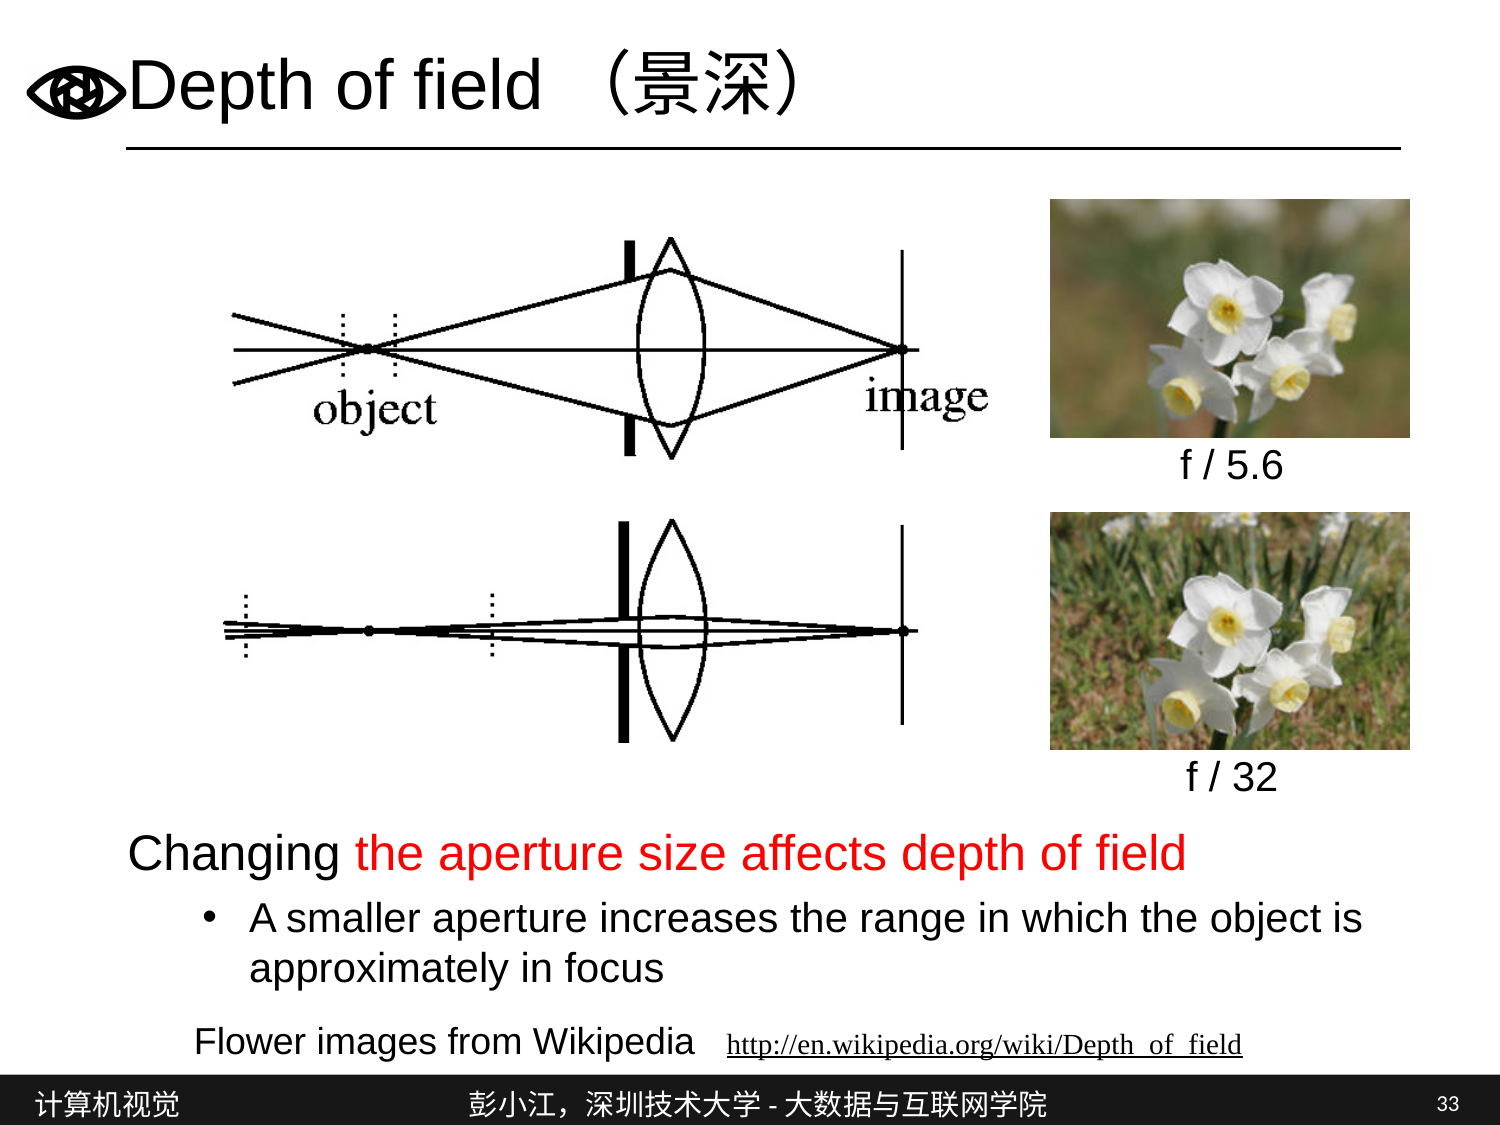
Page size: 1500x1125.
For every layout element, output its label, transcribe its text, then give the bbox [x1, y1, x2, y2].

list Changing the aperture size affects depth of field A smaller aperture increases the range in which the object is approximately in focus [112, 812, 1388, 1125]
picture [223, 237, 988, 743]
picture [1049, 512, 1410, 750]
text_box f / 32 [1112, 750, 1353, 813]
picture [1049, 199, 1410, 438]
text_box Flower images from Wikipedia http://en.wikipedia.org/wiki/Depth_of_field [187, 1016, 1365, 1076]
title Depth of field（景深） [112, 0, 1388, 163]
text_box f / 5.6 [1112, 438, 1353, 500]
